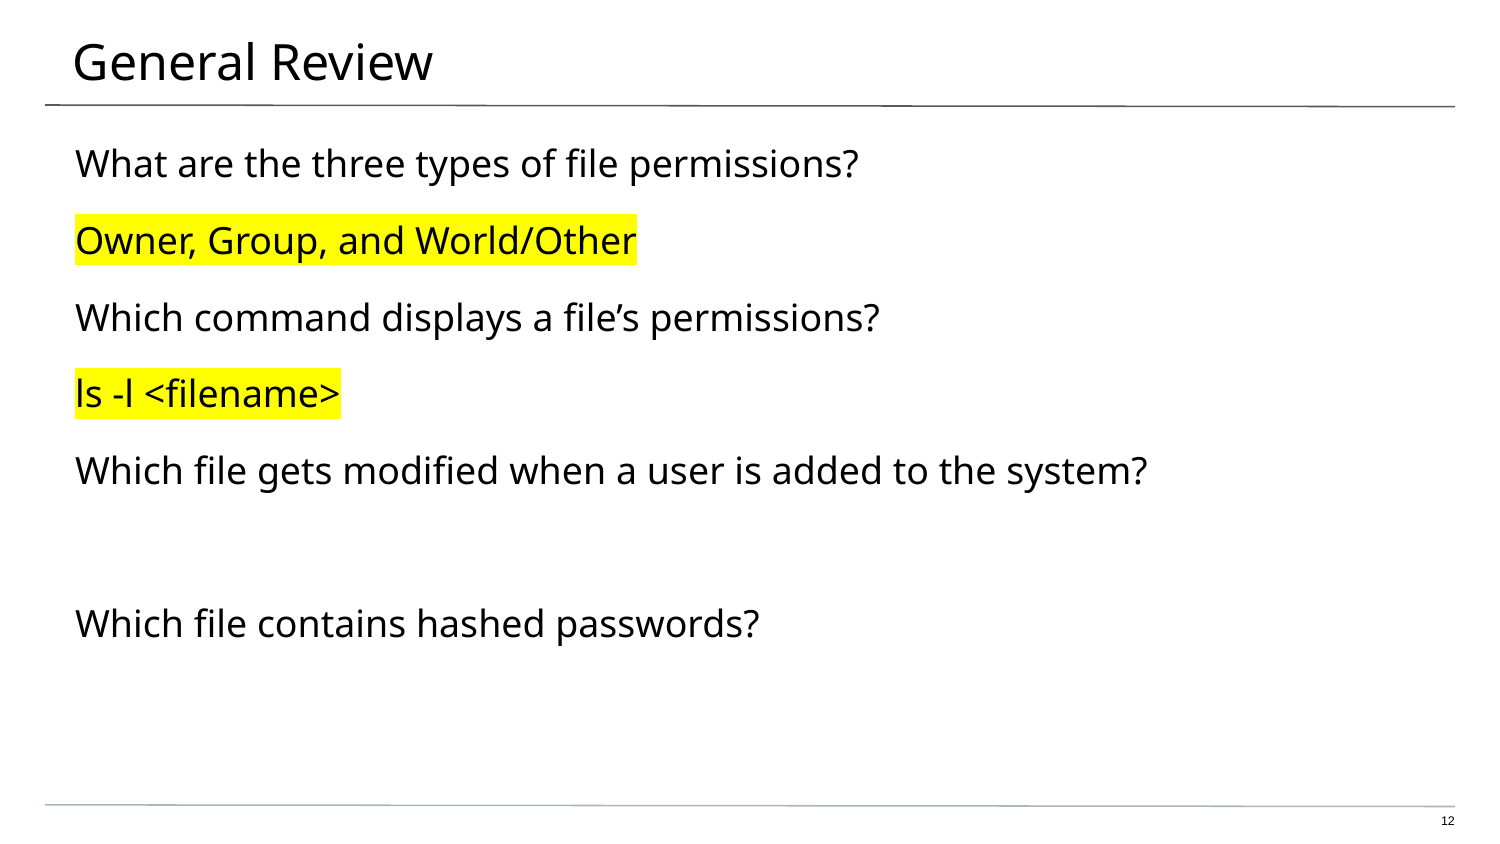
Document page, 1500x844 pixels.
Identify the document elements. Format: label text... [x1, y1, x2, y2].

title General Review [0, 0, 1500, 88]
list What are the three types of file permissions? Owner, Group, and World/Other Which command displays a file’s permissions? ls -l <filename> Which file gets modified when a user is added to the system? Which file contains hashed passwords? [0, 133, 1500, 805]
slide_number 12 [1412, 813, 1455, 831]
